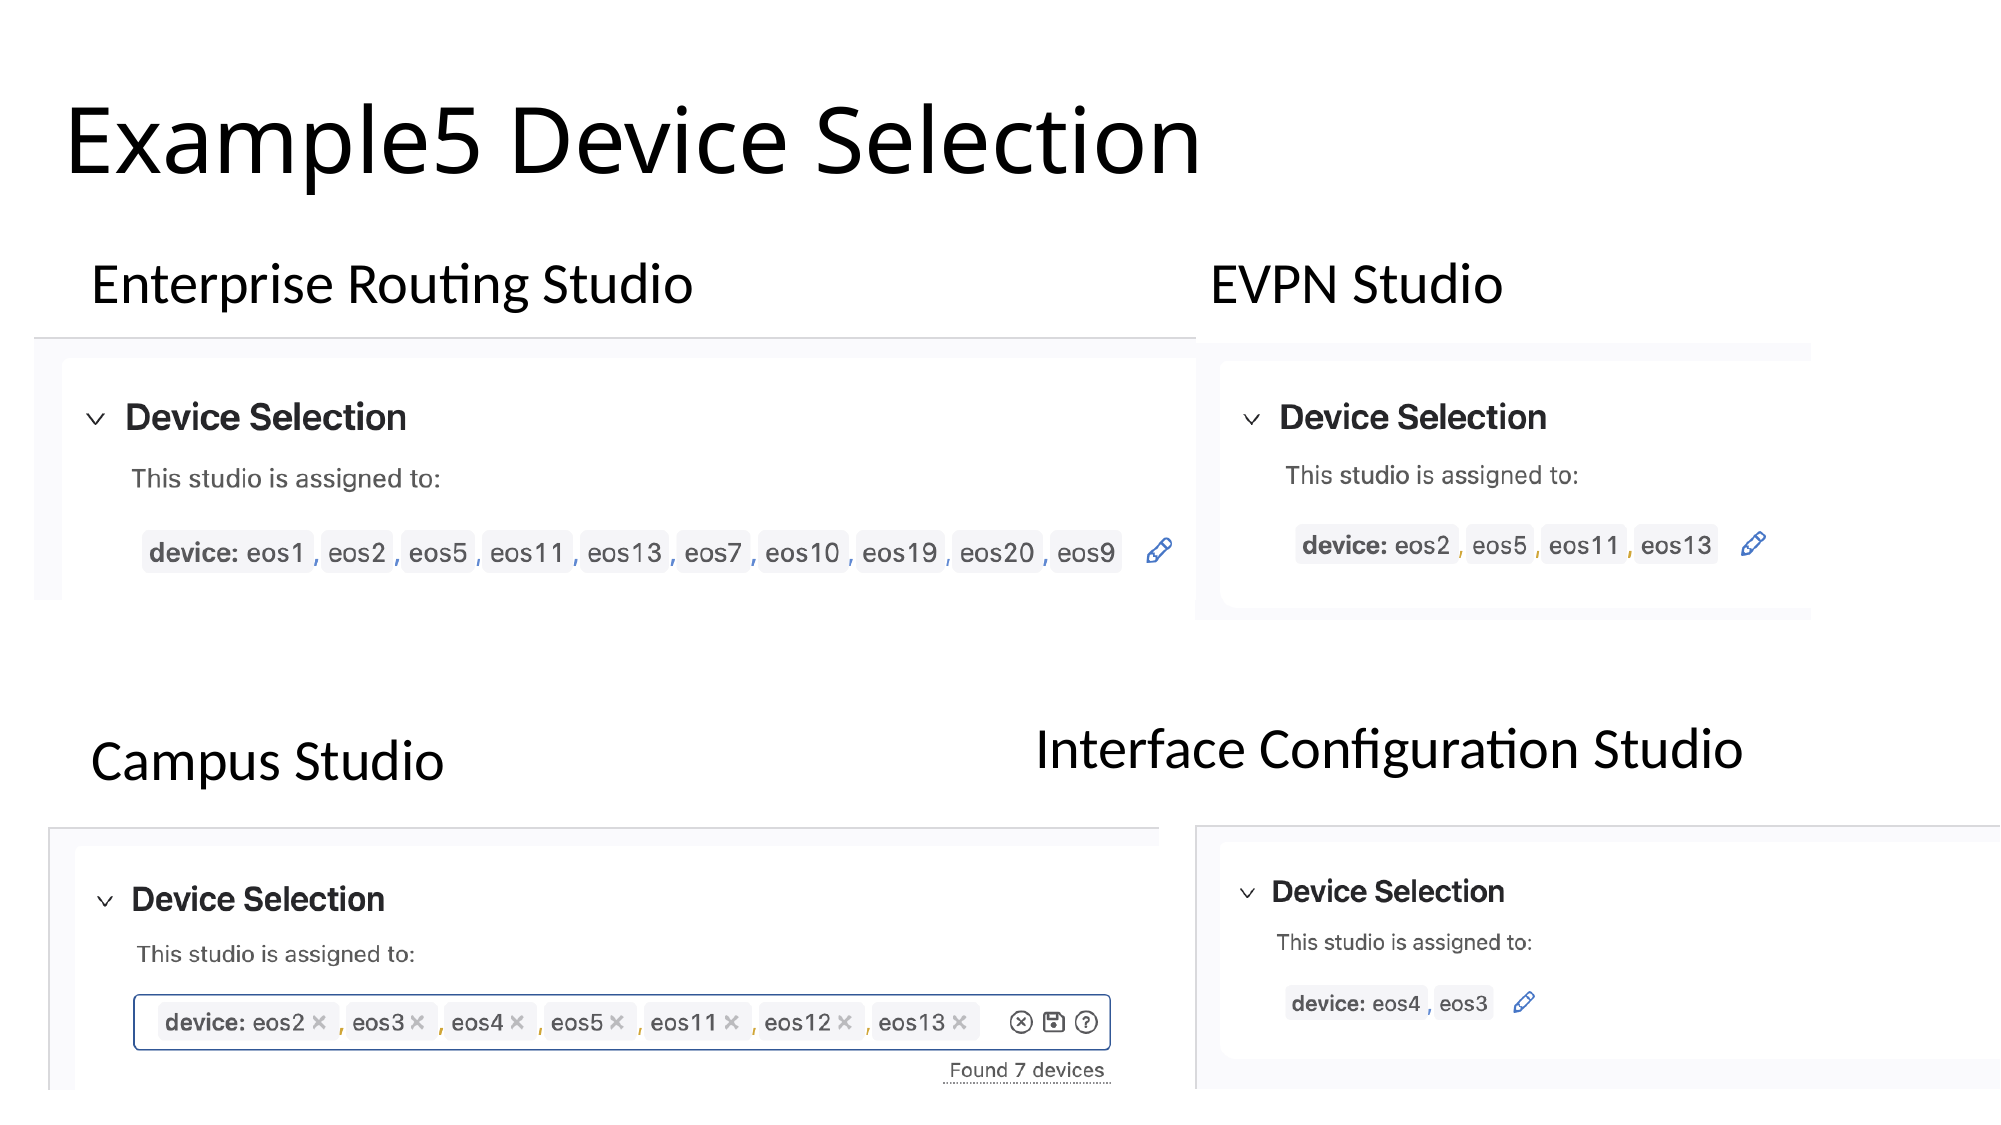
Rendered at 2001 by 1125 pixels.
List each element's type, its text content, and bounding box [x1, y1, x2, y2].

text_box Enterprise Routing Studio [77, 237, 767, 323]
text_box Interface Configuration Studio [1020, 702, 1858, 788]
picture [34, 336, 1811, 620]
title Example5 Device Selection [48, 35, 1774, 253]
picture [48, 827, 1159, 1090]
text_box Campus Studio [77, 714, 767, 800]
picture [1195, 825, 2000, 1089]
text_box EVPN Studio [1195, 237, 1885, 323]
